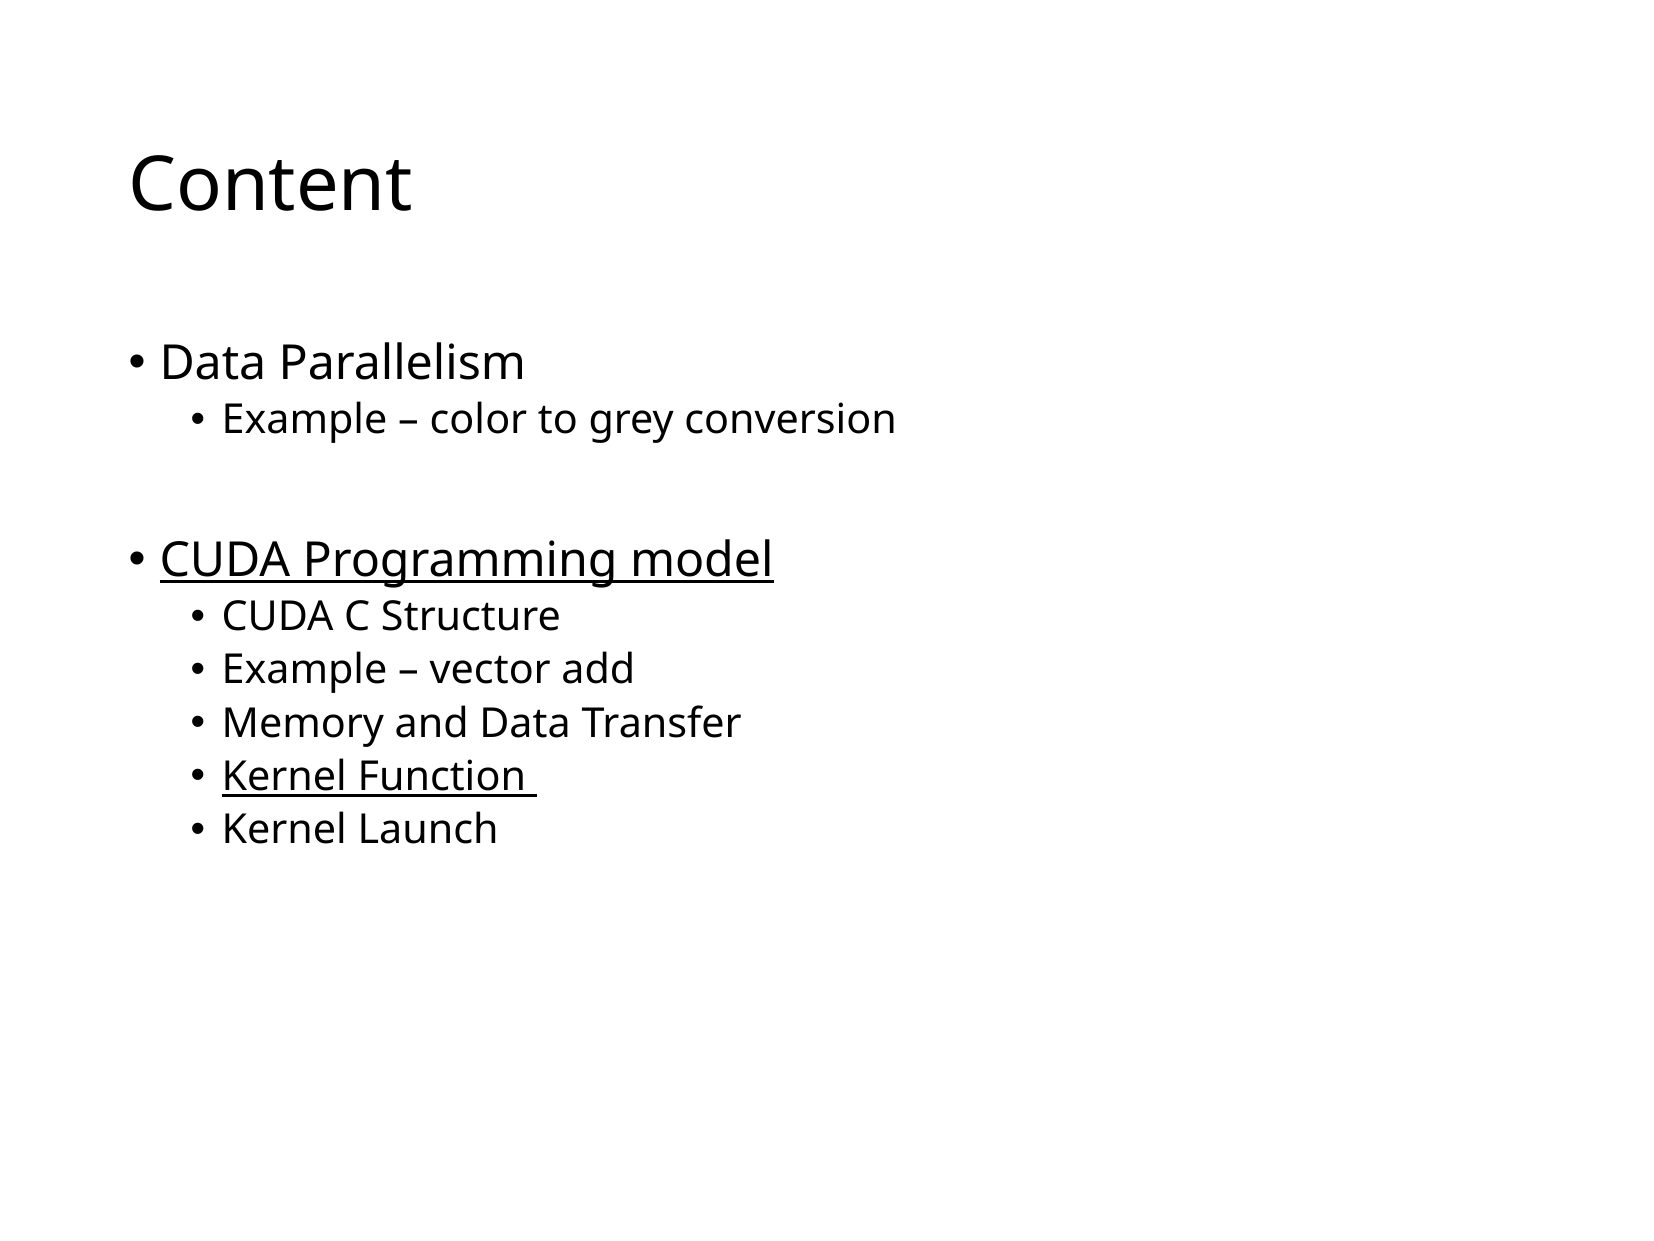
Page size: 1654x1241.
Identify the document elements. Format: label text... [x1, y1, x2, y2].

list Data Parallelism Example – color to grey conversion CUDA Programming model CUDA C Structure Example – vector add Memory and Data Transfer Kernel Function Kernel Launch [113, 330, 1540, 1117]
title Content [113, 66, 1540, 306]
